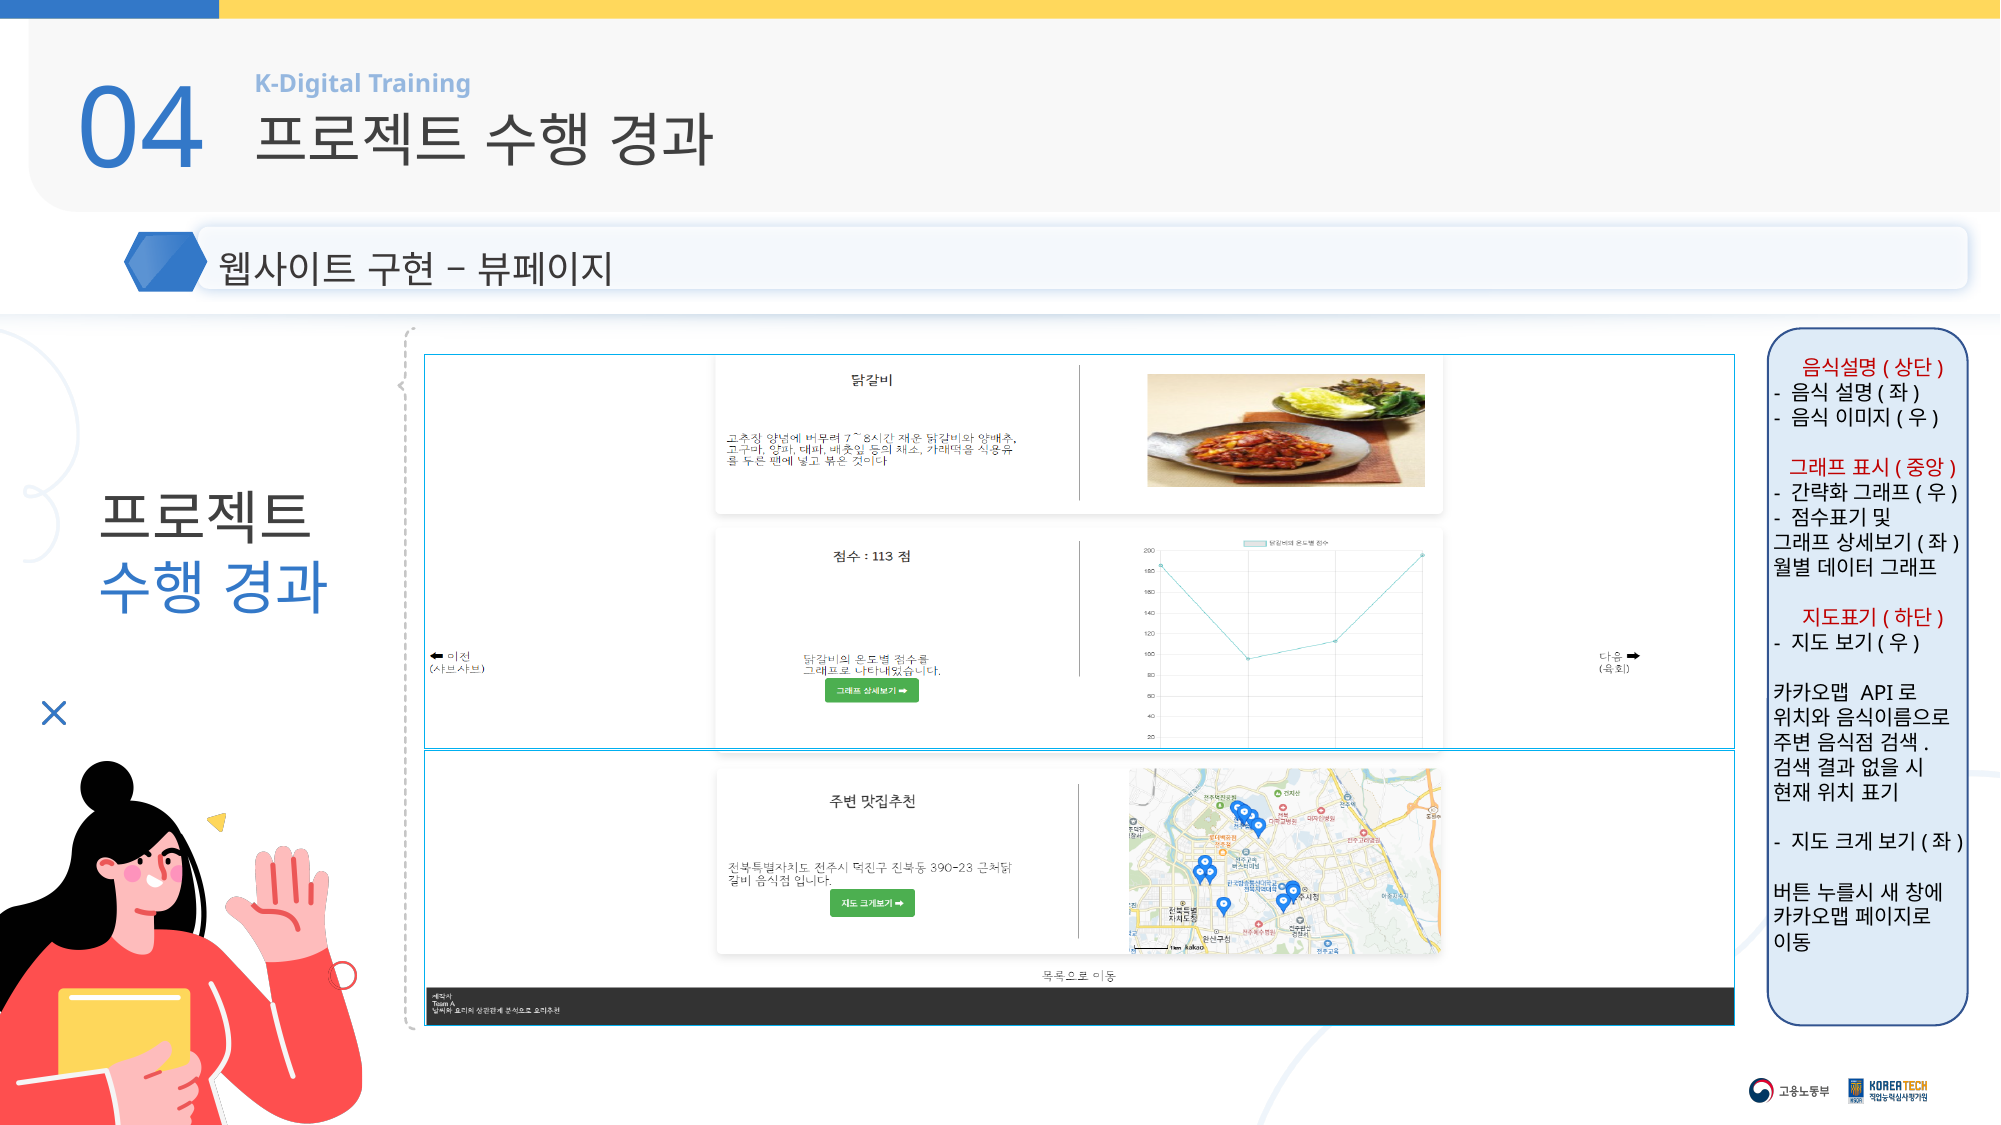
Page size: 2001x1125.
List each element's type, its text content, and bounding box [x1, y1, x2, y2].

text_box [0, 701, 363, 1125]
text_box [395, 353, 415, 1030]
picture [426, 752, 1733, 1024]
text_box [61, 54, 1038, 191]
text_box 음식설명(상단) - 음식 설명(좌) - 음식 이미지(우) 그래프 표시(중앙) - 간략화 그래프(우) - 점수표기 및 그래프 상세보기(좌) 월별 데이터 그래프 지도표기(하단) - 지도 보기(우) 카카오맵 API로 위치와 음식이름으로 주변 음식점 검색. 검색 결과 없을 시 현재 위치 표기 - 지도 크게 보기(좌) 버튼 누를시 새 창에 카카오맵 페이지로 이동 [1759, 353, 1987, 770]
picture [0, 314, 2000, 563]
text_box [110, 226, 1968, 300]
text_box [0, 0, 220, 19]
picture [426, 356, 1733, 747]
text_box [1749, 1078, 1927, 1104]
text_box 프로젝트 수행 경과 [84, 473, 370, 629]
text_box [220, 0, 2000, 19]
text_box [27, 19, 2000, 213]
picture [1244, 770, 2000, 1125]
